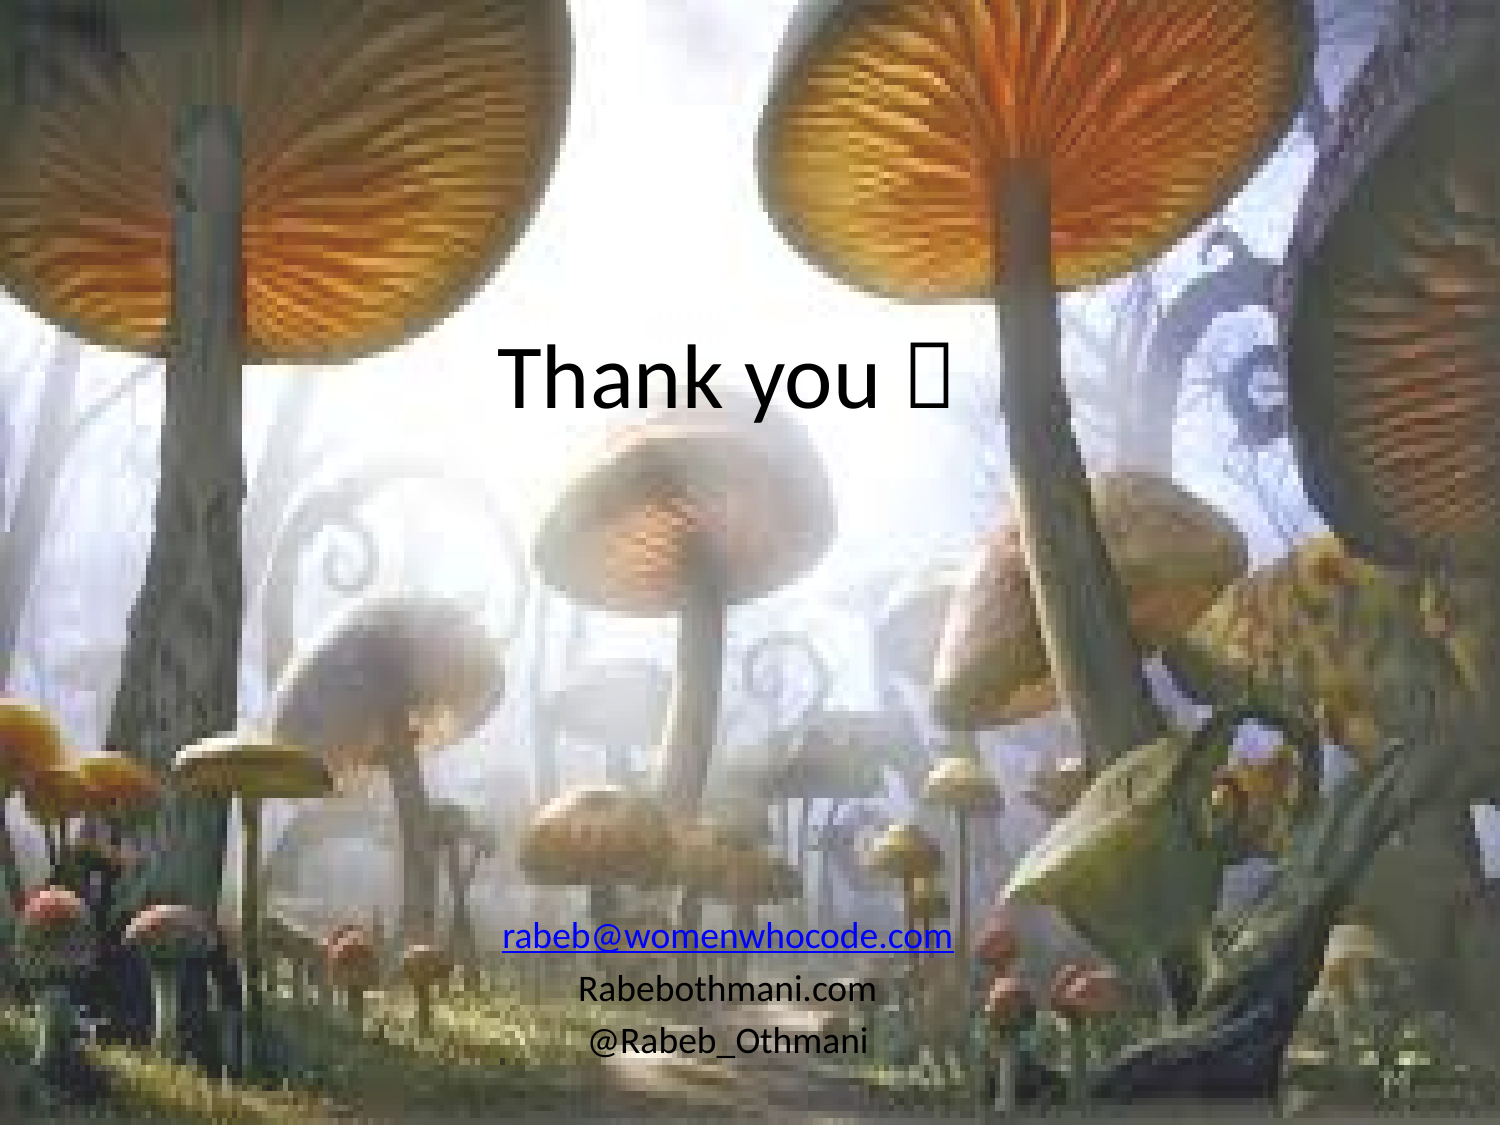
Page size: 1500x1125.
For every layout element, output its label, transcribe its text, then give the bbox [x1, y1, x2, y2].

title Thank you  [52, 278, 1403, 467]
list rabeb@womenwhocode.com Rabebothmani.com @Rabeb_Othmani [111, 903, 1344, 1069]
